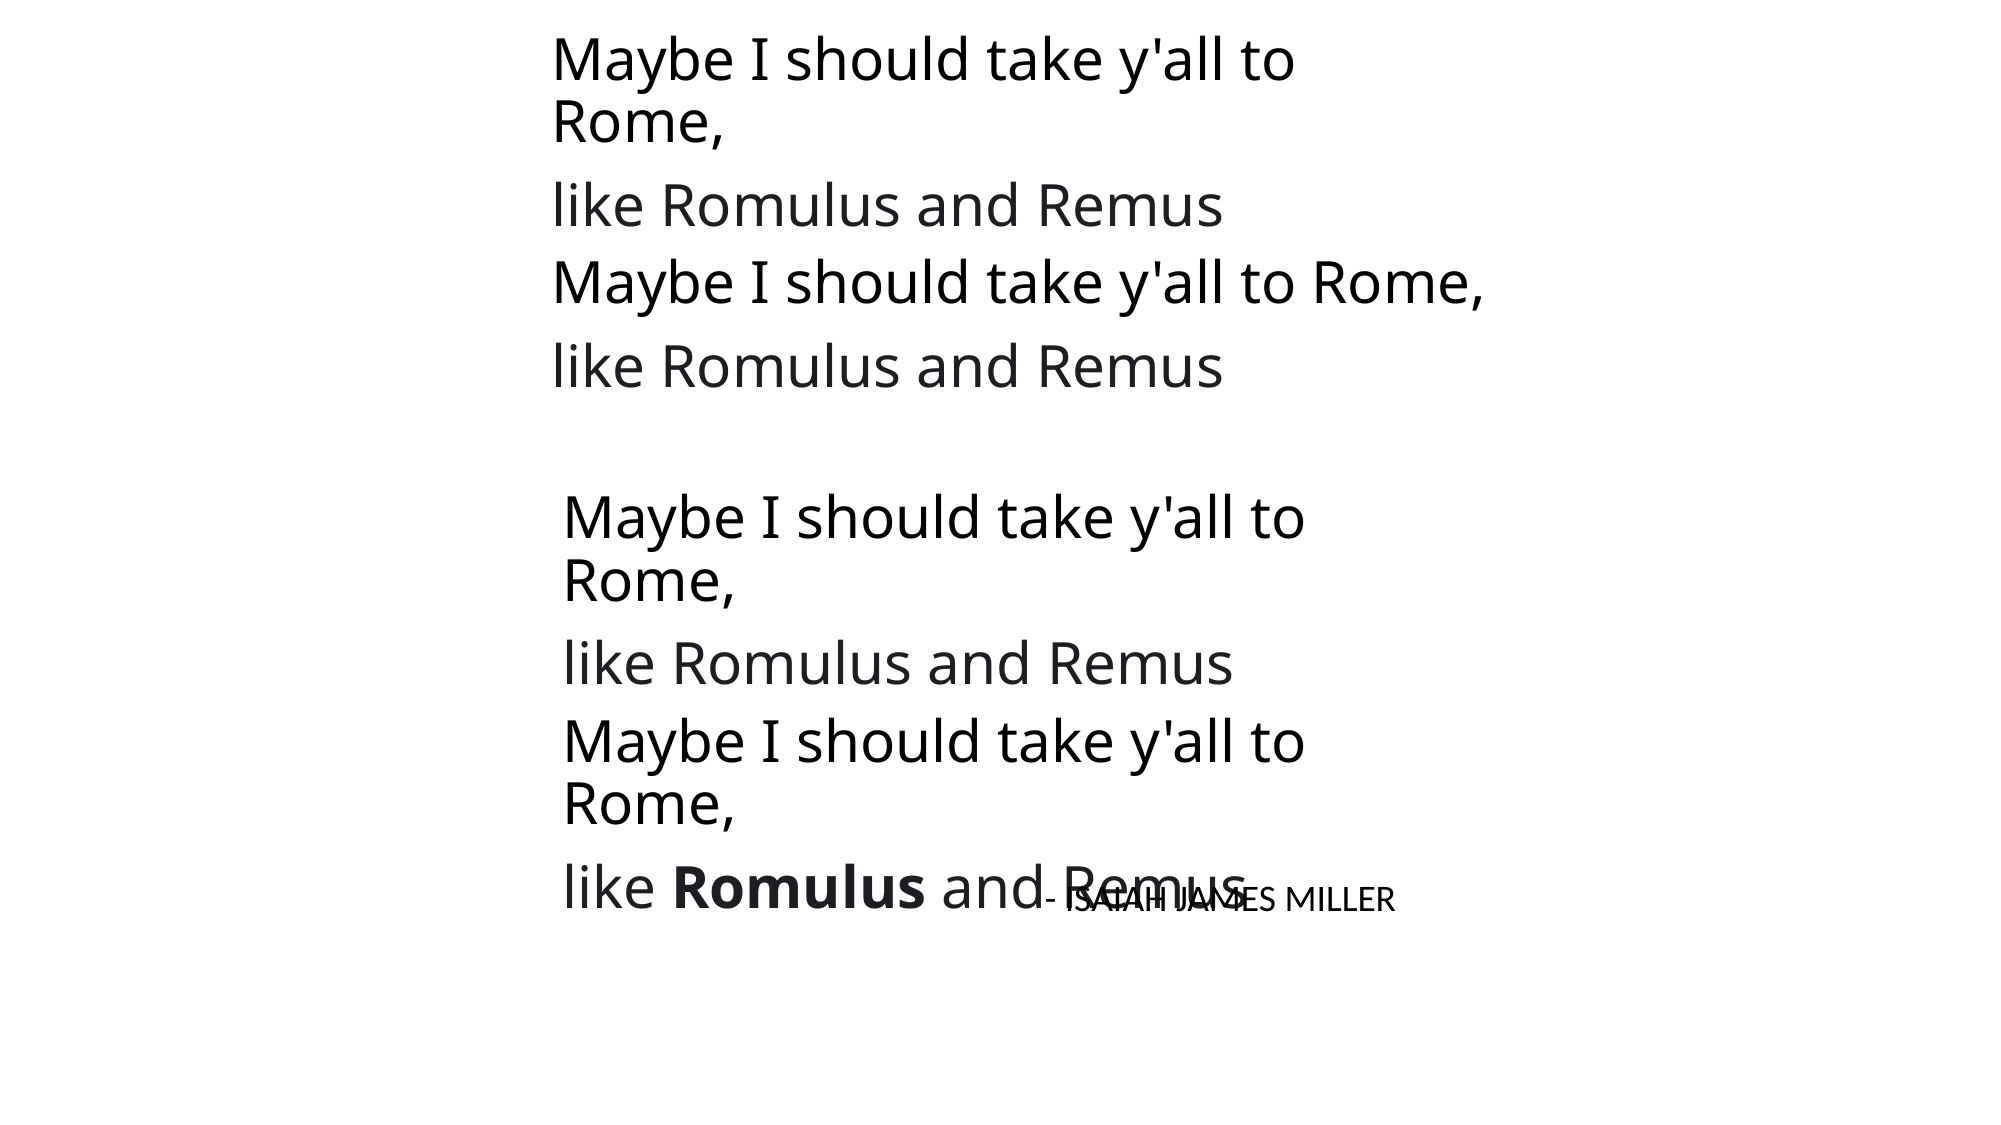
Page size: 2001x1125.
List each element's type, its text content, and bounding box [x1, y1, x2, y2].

text_box Maybe I should take y'all to Rome, like Romulus and Remus [547, 704, 1475, 939]
text_box Maybe I should take y'all to Rome, like Romulus and Remus [536, 245, 1585, 481]
list Maybe I should take y'all to Rome, like Romulus and Remus [536, 22, 1464, 245]
text_box Maybe I should take y'all to Rome, like Romulus and Remus [547, 480, 1475, 704]
text_box - ISAIAH JAMES MILLER [1029, 866, 1530, 927]
